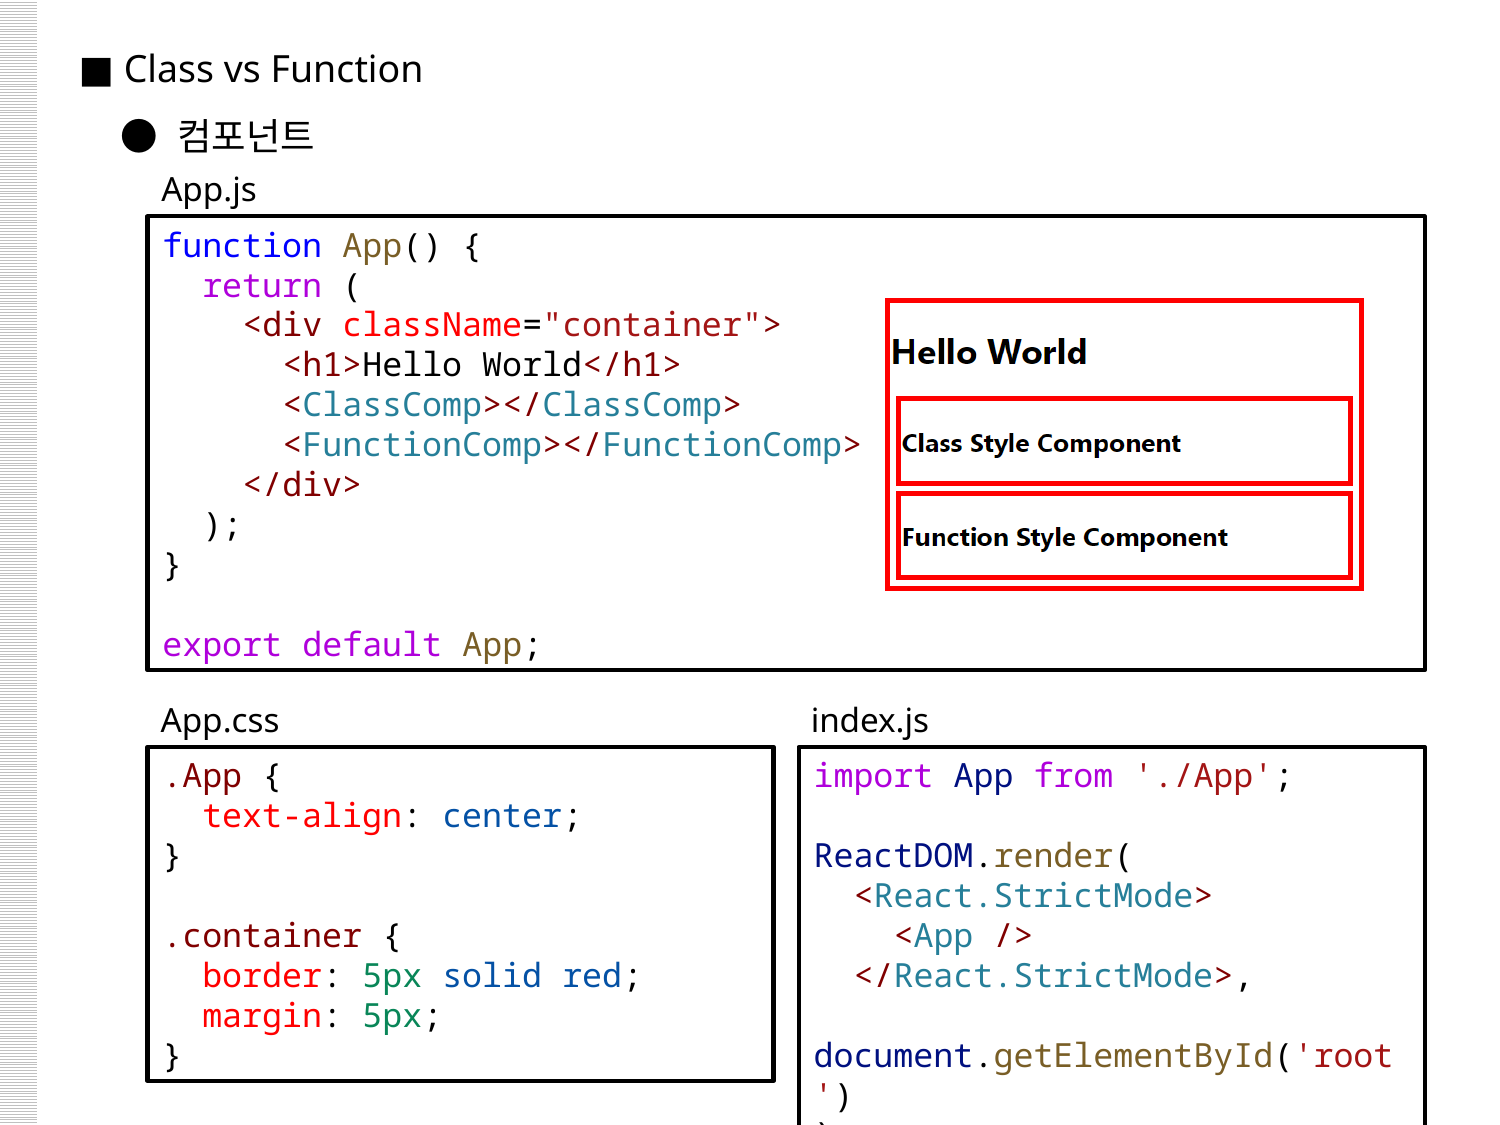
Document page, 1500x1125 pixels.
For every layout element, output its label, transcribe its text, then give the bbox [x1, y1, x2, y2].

text_box App.js [146, 160, 272, 216]
picture [879, 292, 1369, 601]
text_box .App { text-align: center; } .container { border: 5px solid red; margin: 5px; } [145, 745, 776, 1083]
text_box App.css [145, 691, 295, 746]
text_box import App from './App'; ReactDOM.render( <React.StrictMode> <App /> </React.StrictMode>, document.getElementById('root') ); [797, 745, 1427, 1125]
text_box index.js [796, 691, 945, 746]
text_box function App() { return ( <div className="container"> <h1>Hello World</h1> <ClassComp></ClassComp> <FunctionComp></FunctionComp> </div> ); } export default App; [145, 214, 1427, 672]
text_box ■ Class vs Function ● 컴포넌트 [63, 15, 440, 166]
